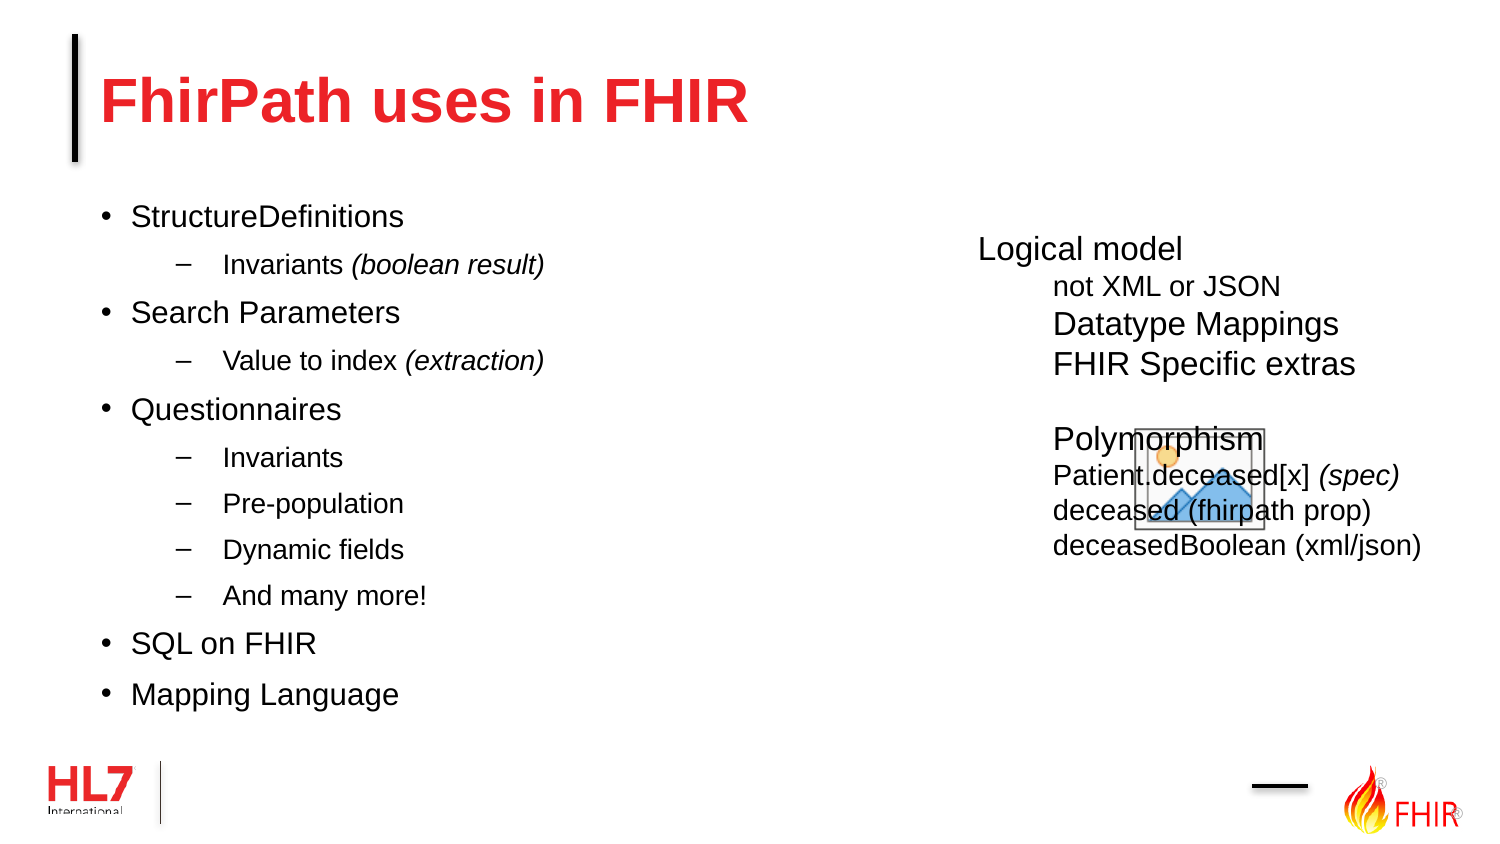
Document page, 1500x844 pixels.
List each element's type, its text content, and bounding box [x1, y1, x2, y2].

picture [899, 219, 1500, 740]
picture [1339, 760, 1463, 837]
title FhirPath uses in FHIR [100, 33, 1451, 163]
list StructureDefinitions Invariants (boolean result) Search Parameters Value to index (extraction) Questionnaires Invariants Pre-population Dynamic fields And many more! SQL on FHIR Mapping Language [100, 196, 1451, 705]
